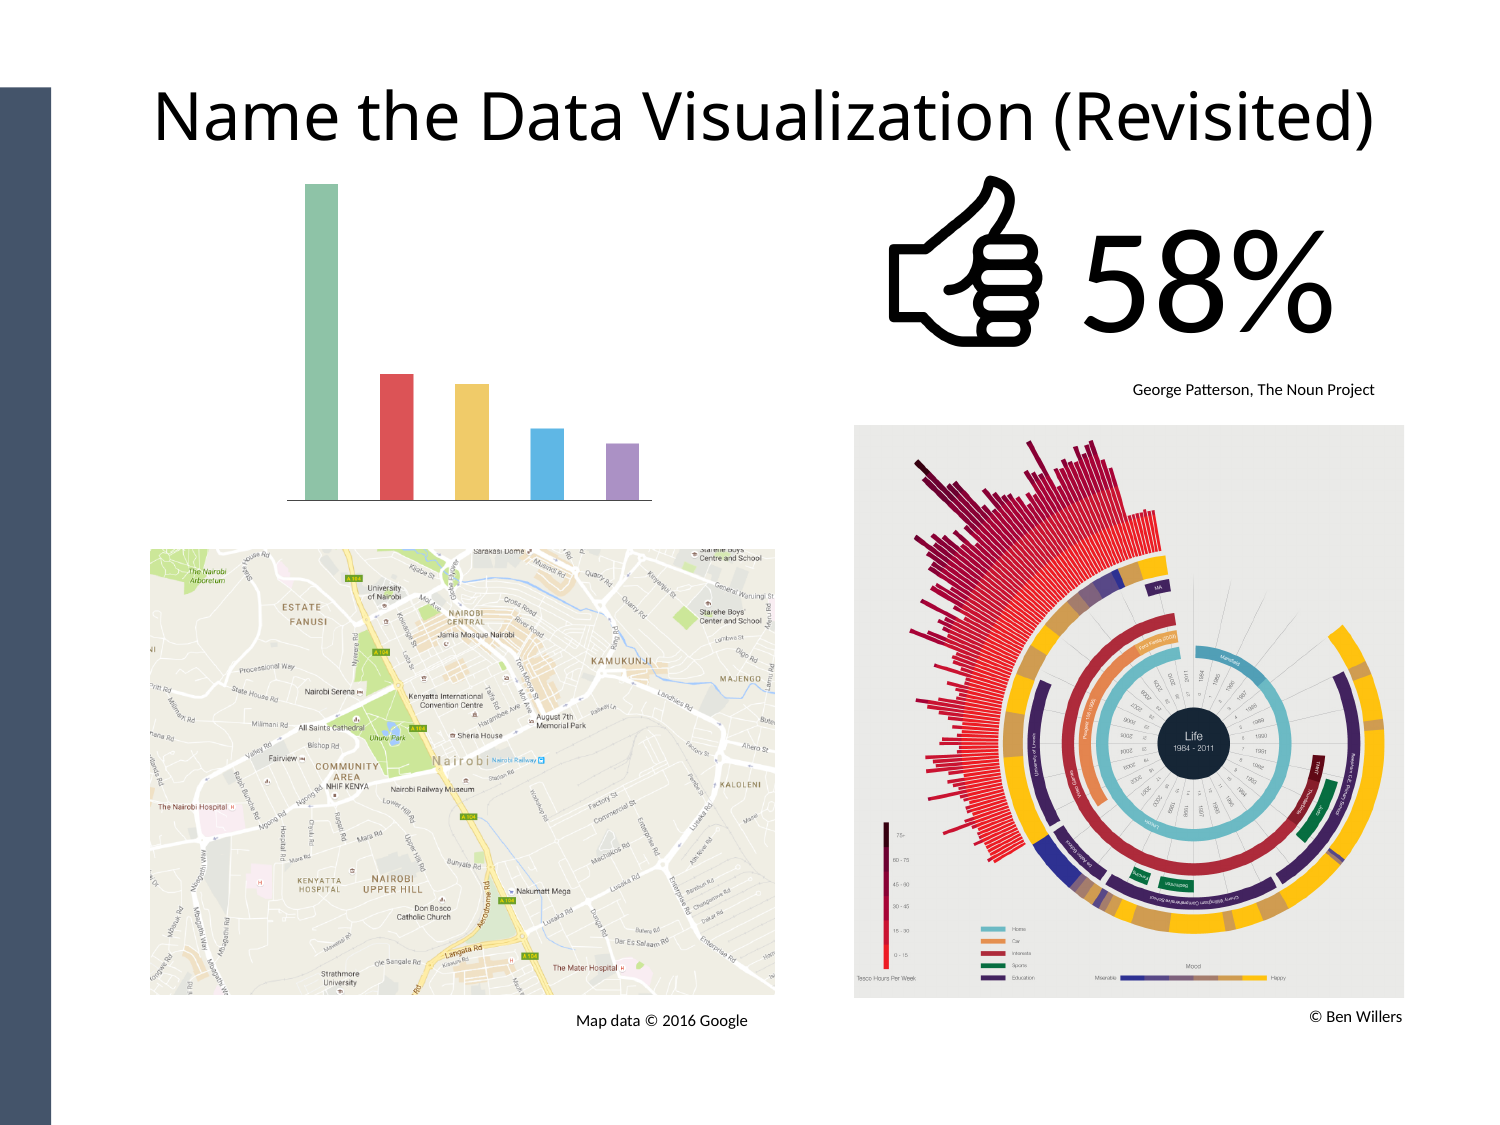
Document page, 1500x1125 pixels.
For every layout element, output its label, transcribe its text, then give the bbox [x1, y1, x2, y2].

picture [149, 549, 775, 995]
picture [854, 424, 1405, 998]
picture [854, 165, 1077, 354]
text_box 58% [1062, 174, 1438, 370]
title Name the Data Visualization (Revisited) [137, 37, 1438, 200]
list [287, 174, 652, 511]
text_box © Ben Willers [1293, 998, 1418, 1033]
text_box Map data © 2016 Google [561, 1002, 763, 1038]
text_box George Patterson, The Noun Project [1118, 371, 1391, 407]
